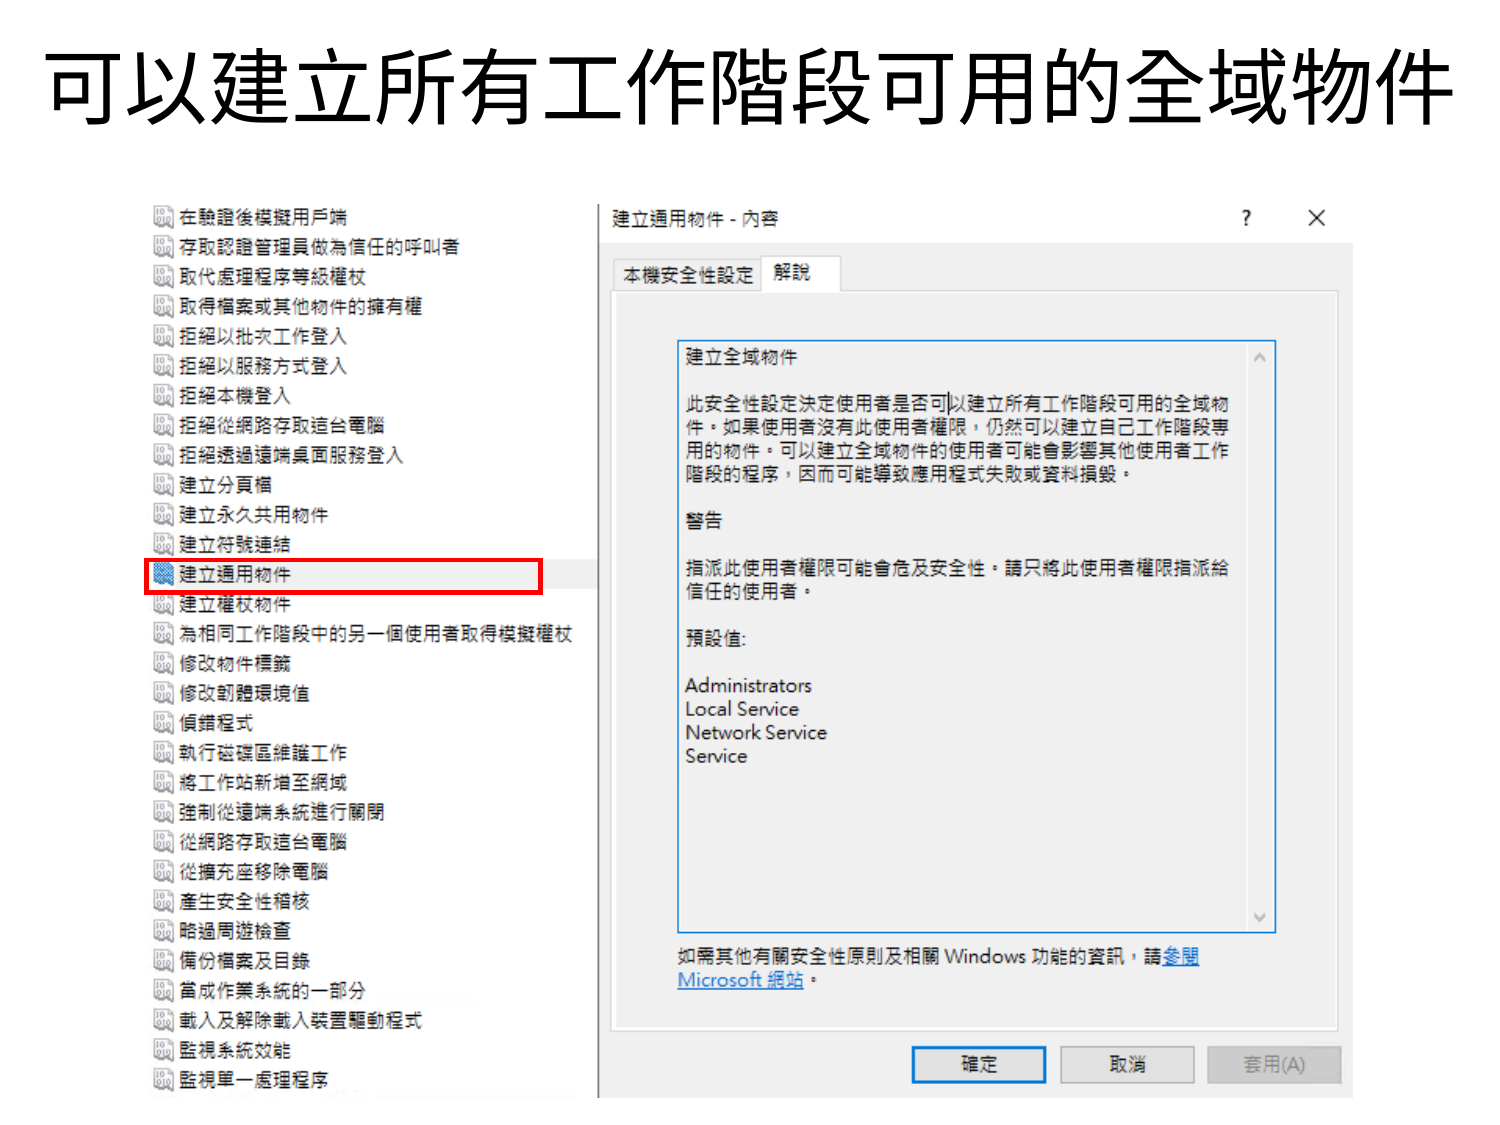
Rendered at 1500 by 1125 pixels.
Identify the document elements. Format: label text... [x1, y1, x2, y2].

picture [146, 204, 1353, 1098]
text_box 可以建立所有工作階段可用的全域物件 [26, 27, 1473, 143]
